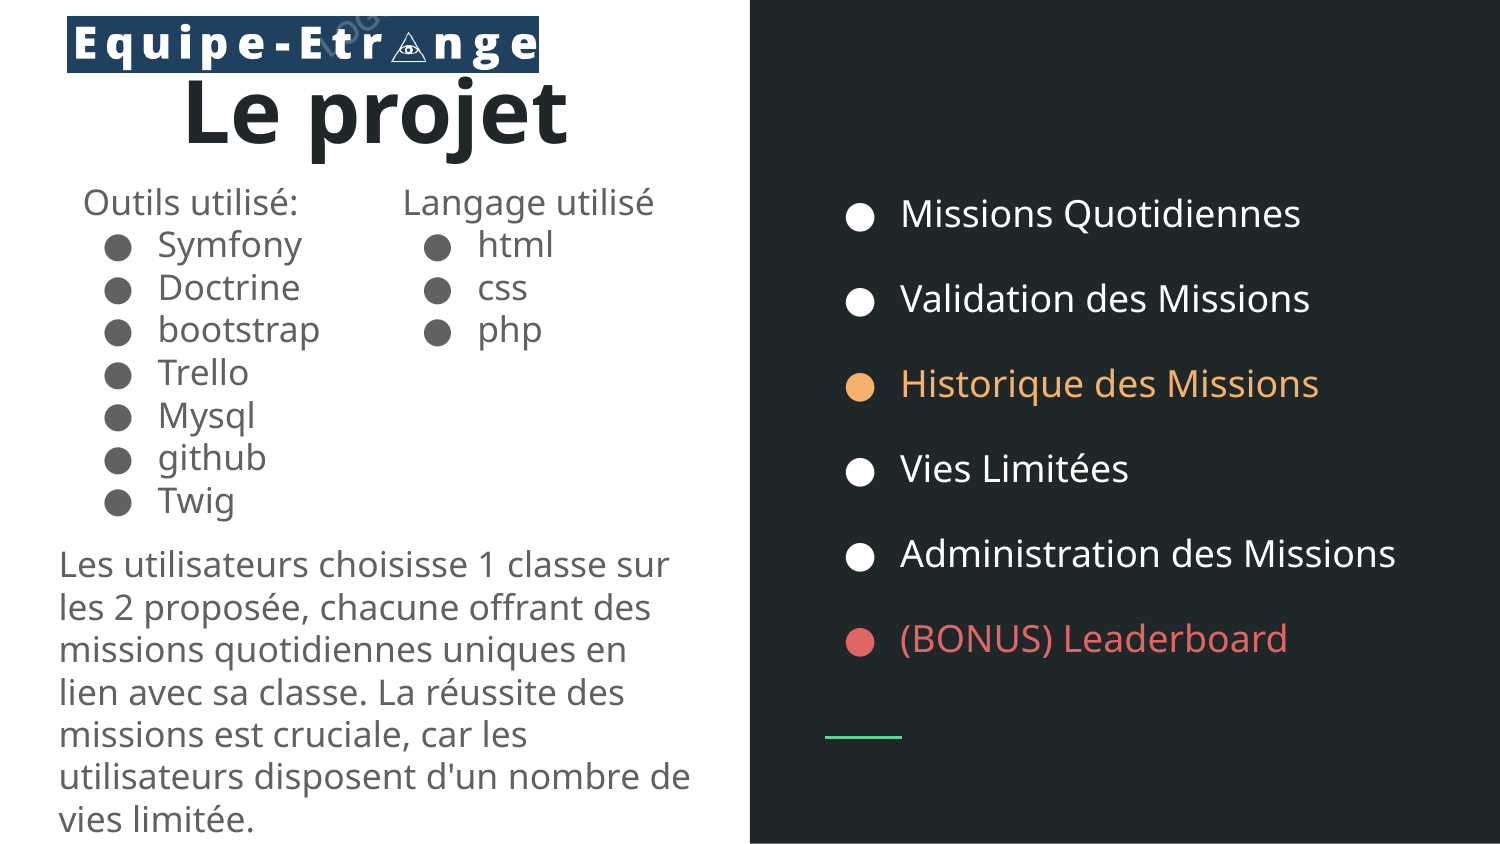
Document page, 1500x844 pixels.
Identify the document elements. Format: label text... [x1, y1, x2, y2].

subtitle Les utilisateurs choisisse 1 classe sur les 2 proposée, chacune offrant des missions quotidiennes uniques en lien avec sa classe. La réussite des missions est cruciale, car les utilisateurs disposent d'un nombre de vies limitée. [43, 526, 708, 784]
picture [67, 15, 539, 74]
list Missions Quotidiennes Validation des Missions Historique des Missions Vies Limitées Administration des Missions (BONUS) Leaderboard [810, 118, 1440, 725]
text_box Langage utilisé html css php [387, 165, 707, 499]
text_box Outils utilisé: Symfony Doctrine bootstrap Trello Mysql github Twig [67, 165, 388, 576]
title Le projet [67, 52, 683, 165]
